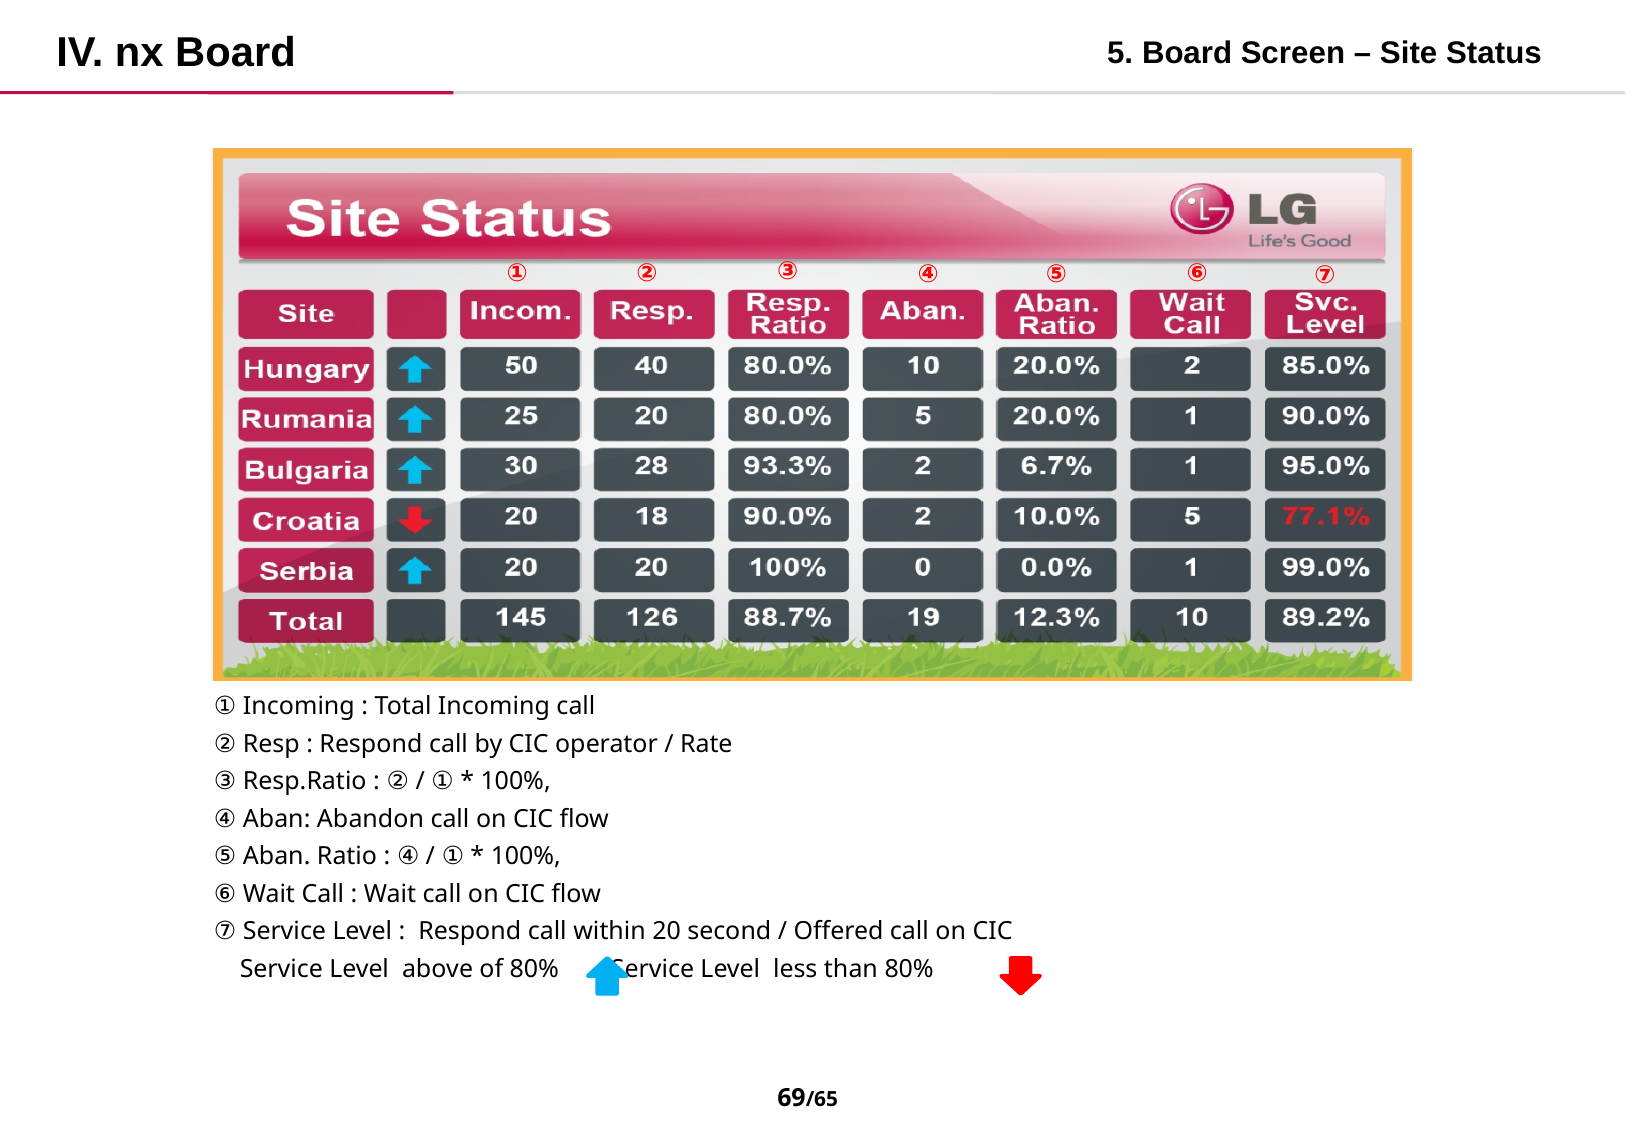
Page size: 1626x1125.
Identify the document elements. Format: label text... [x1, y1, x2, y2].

text_box IV. nx Board [41, 7, 547, 77]
text_box [999, 956, 1042, 996]
text_box 5. Board Screen – Site Status [1092, 17, 1625, 78]
text_box ① Incoming : Total Incoming call ② Resp : Respond call by CIC operator / Rate ③ Resp.Ratio : ② / ① * 100%, ④ Aban: Abandon call on CIC flow ⑤ Aban. Ratio : ④ / ① * 100%, ⑥ Wait Call : Wait call on CIC flow ⑦ Service Level : Respond call within 20 second / Offered call on CIC Service Level above of 80% , Service Level less than 80% [199, 682, 1569, 990]
picture [210, 148, 1415, 681]
text_box [586, 956, 629, 996]
slide_number 68/65 [638, 1079, 978, 1118]
